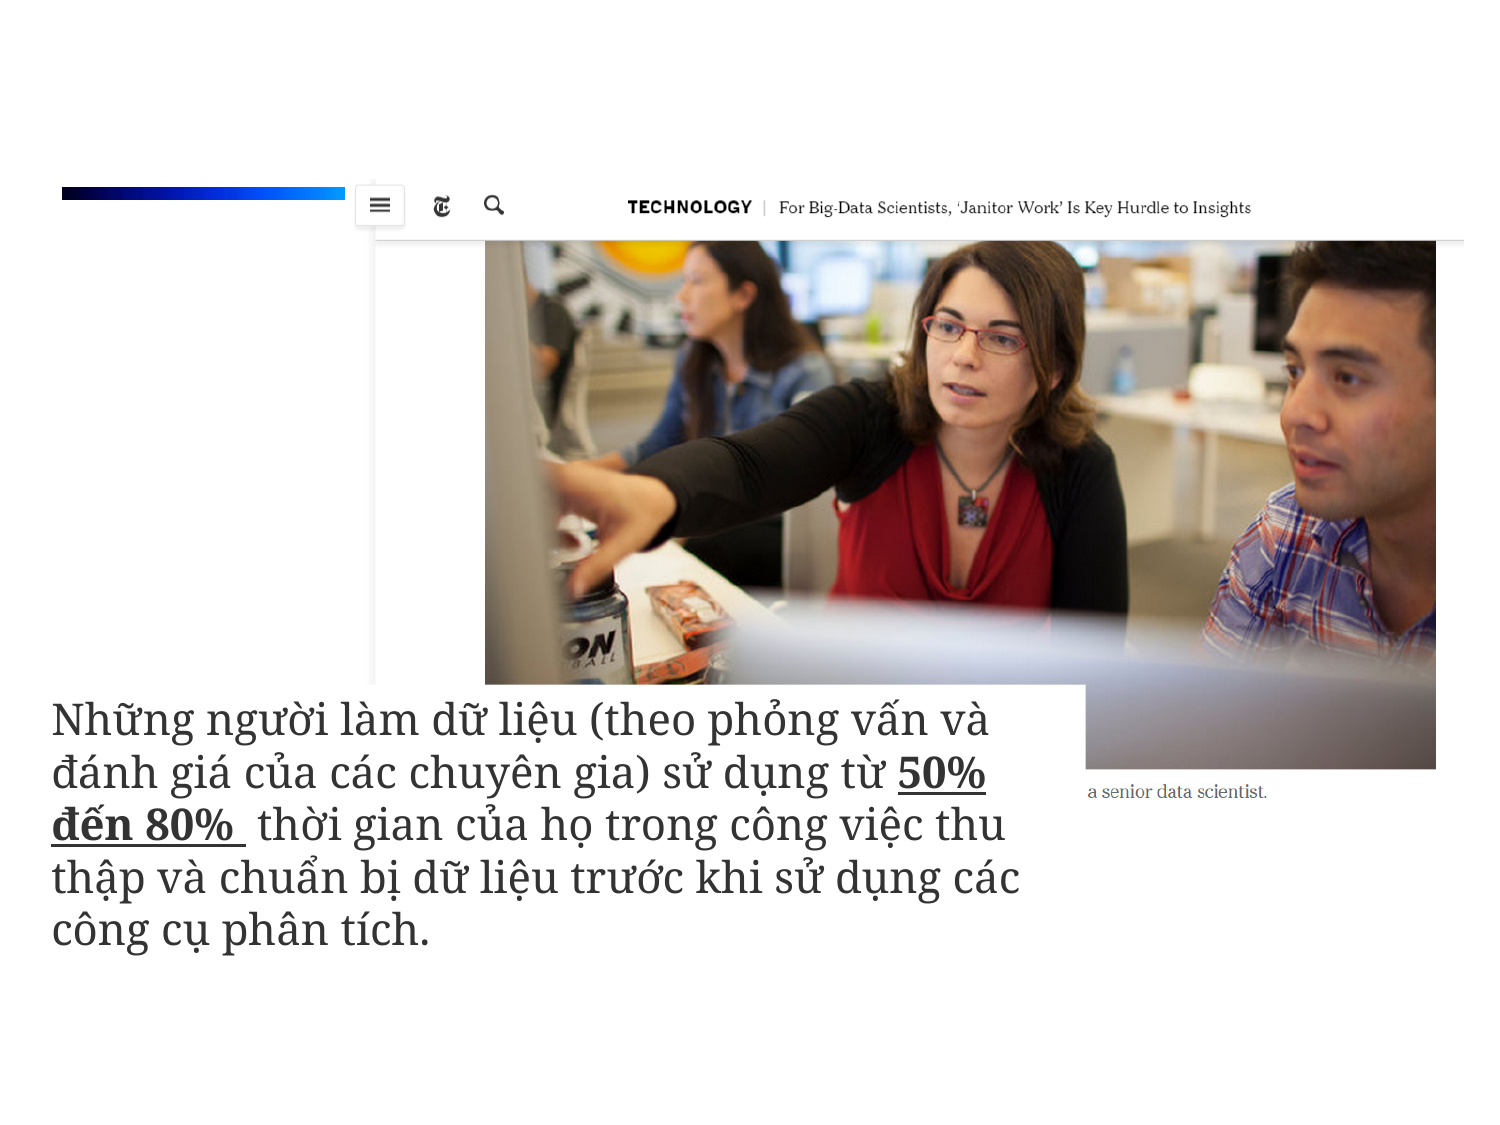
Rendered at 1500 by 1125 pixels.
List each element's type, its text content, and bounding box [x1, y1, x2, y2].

text_box Những người làm dữ liệu (theo phỏng vấn và đánh giá của các chuyên gia) sử dụng từ 50% đến 80% thời gian của họ trong công việc thu thập và chuẩn bị dữ liệu trước khi sử dụng các công cụ phân tích. [36, 684, 1086, 962]
picture [62, 179, 1464, 835]
